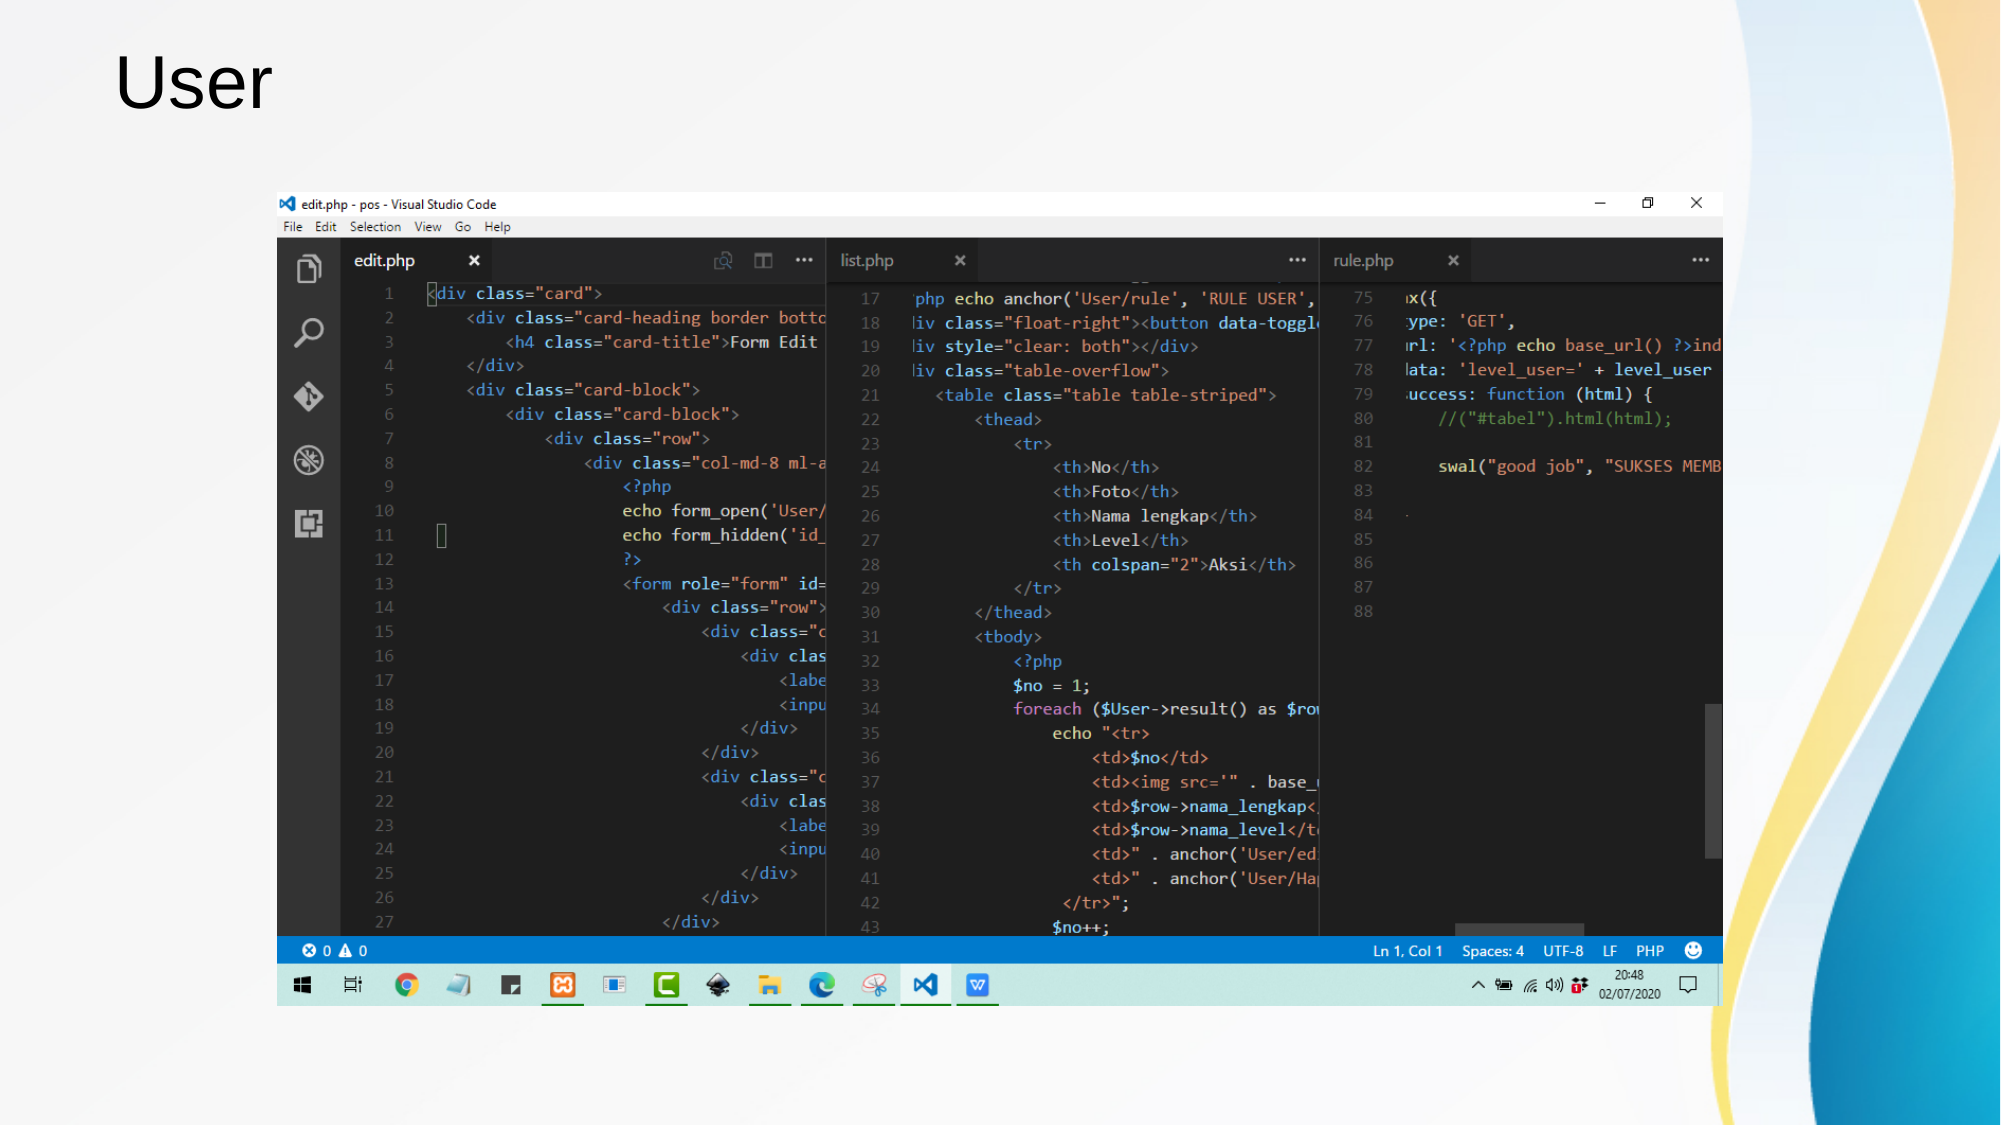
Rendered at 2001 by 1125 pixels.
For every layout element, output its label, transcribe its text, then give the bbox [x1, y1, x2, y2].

picture [0, 0, 2001, 1125]
title User [99, 30, 1901, 127]
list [277, 192, 1723, 1006]
